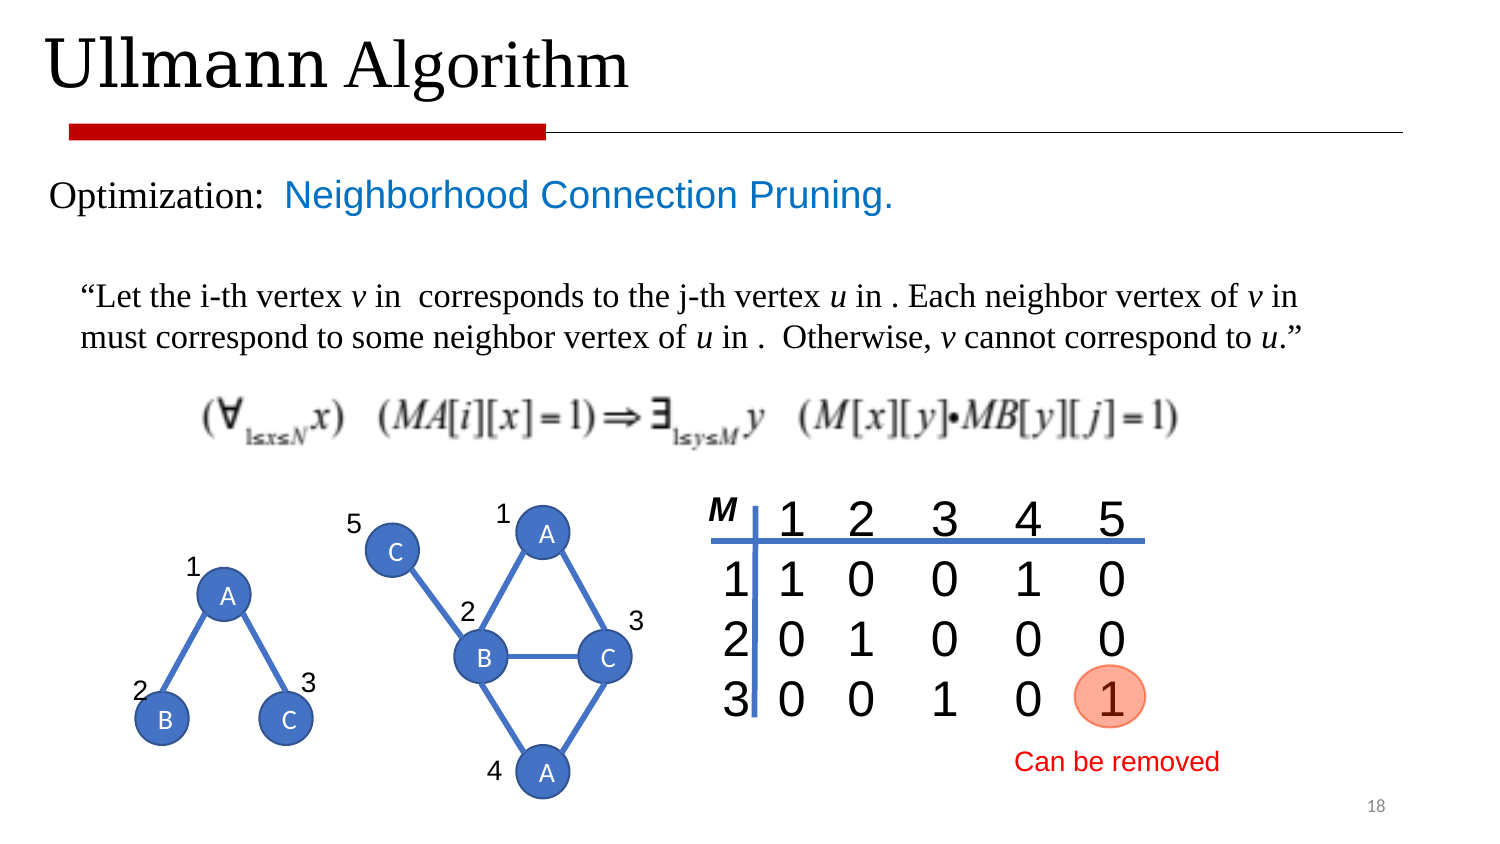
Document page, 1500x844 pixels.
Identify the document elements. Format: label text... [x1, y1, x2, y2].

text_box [225, 630, 304, 675]
text_box B [453, 635, 509, 684]
title Ullmann Algorithm [27, 0, 1321, 148]
text_box Can be removed [999, 736, 1248, 785]
text_box [68, 123, 547, 132]
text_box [463, 568, 542, 613]
text_box 2 [117, 665, 198, 714]
text_box A [196, 588, 252, 623]
text_box 1 [480, 488, 561, 537]
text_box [548, 696, 619, 740]
text_box Optimization: Neighborhood Connection Pruning. [33, 161, 1354, 224]
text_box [144, 630, 224, 675]
text_box C [258, 691, 314, 747]
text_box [198, 385, 1181, 454]
text_box B [134, 714, 190, 747]
text_box 2 [445, 629, 455, 635]
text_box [402, 577, 471, 629]
text_box 4 [472, 745, 552, 794]
text_box 1 2 3 4 5 1 1 0 0 1 0 2 0 1 0 0 0 3 0 0 1 0 1 [693, 479, 1181, 735]
text_box [68, 133, 547, 142]
text_box 18 [1059, 782, 1397, 827]
text_box M [693, 479, 791, 536]
text_box A [515, 511, 571, 561]
text_box 2 [460, 613, 526, 635]
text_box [543, 569, 623, 613]
text_box 3 [613, 594, 693, 643]
text_box A [526, 745, 571, 800]
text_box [467, 696, 538, 740]
text_box 1 [170, 541, 251, 590]
text_box [1073, 664, 1147, 729]
text_box C [364, 530, 420, 578]
text_box 5 [331, 498, 412, 547]
text_box 3 [286, 656, 366, 706]
text_box C [577, 629, 633, 684]
